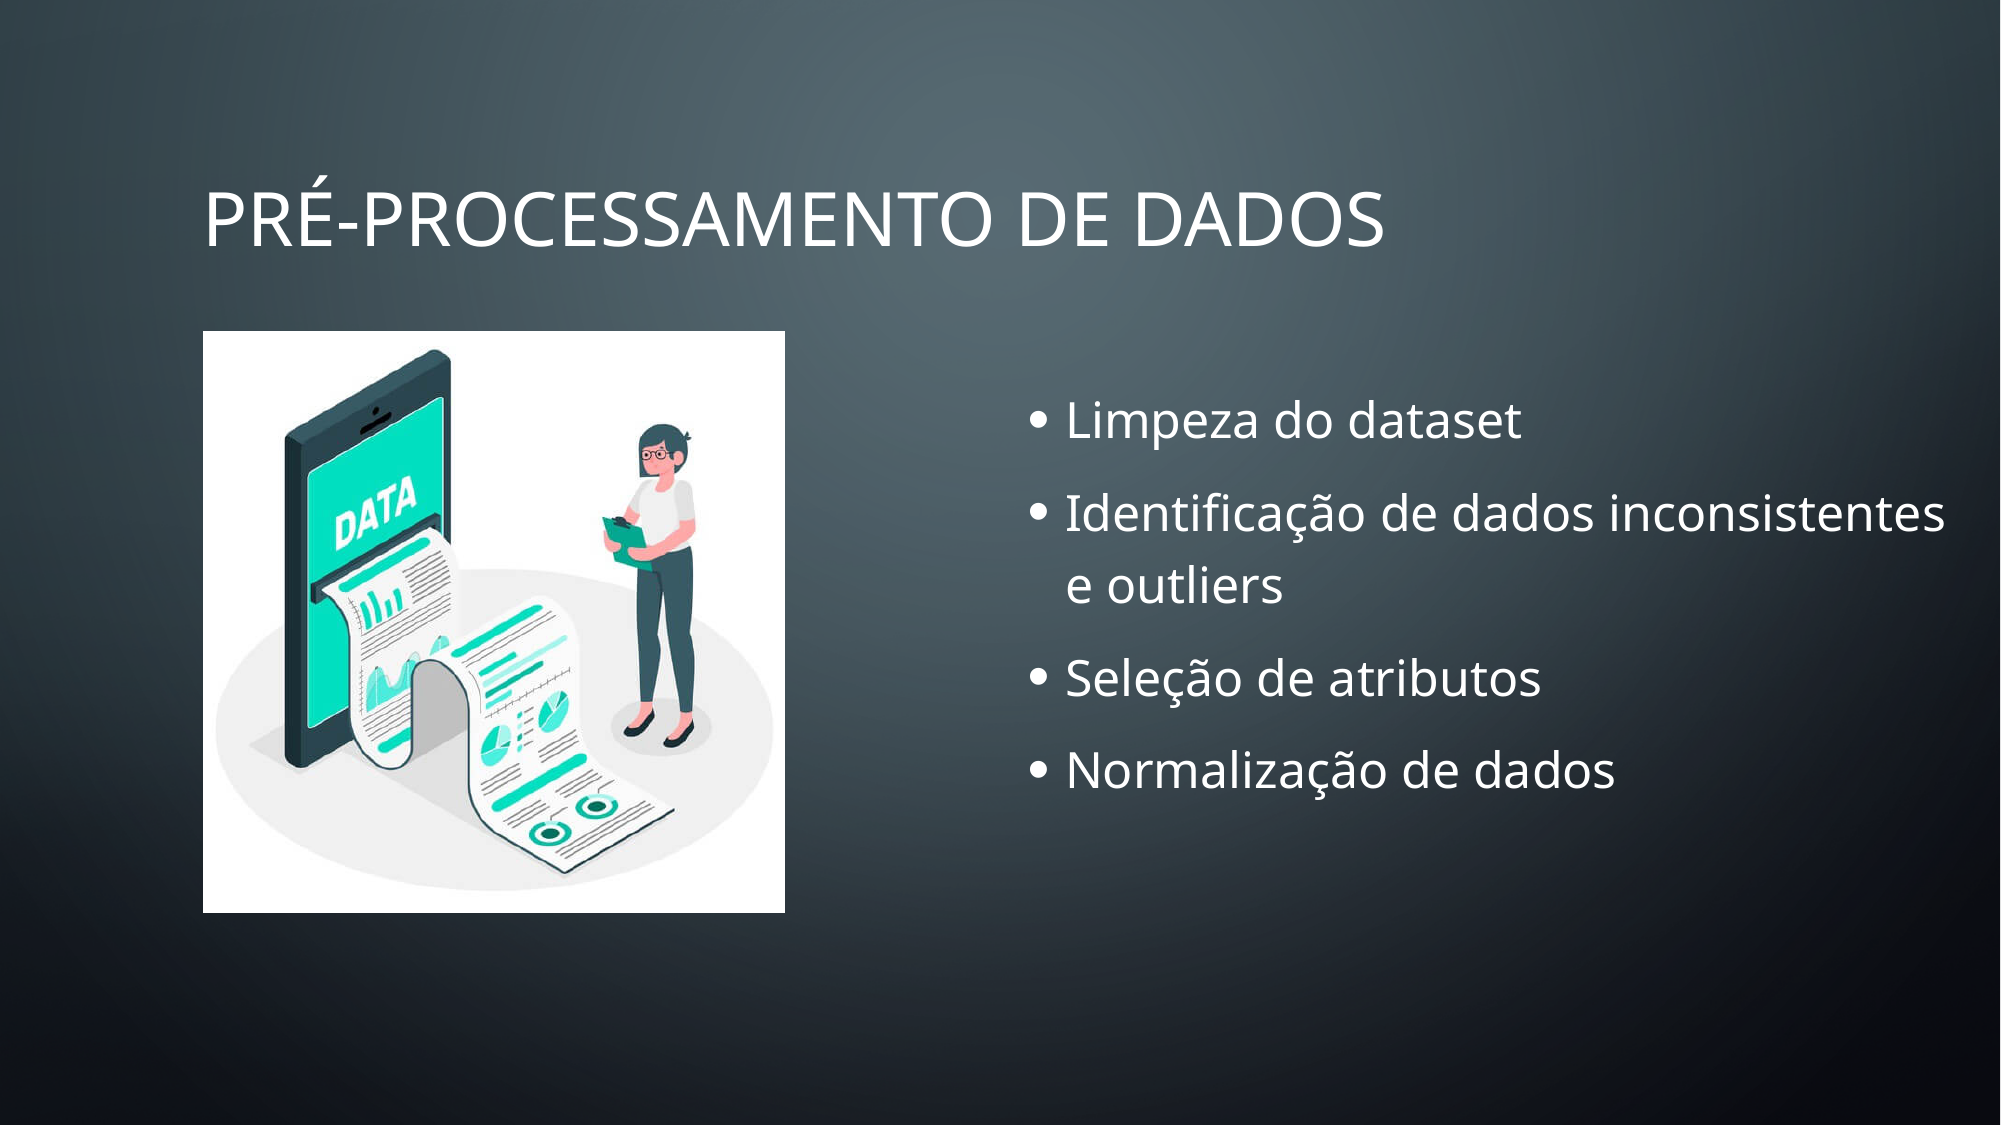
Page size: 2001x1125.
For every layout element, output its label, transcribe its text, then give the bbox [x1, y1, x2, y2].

list Limpeza do dataset Identificação de dados inconsistentes e outliers Seleção de atributos Normalização de dados [1012, 369, 1976, 875]
title Pré-processamento de dados [187, 101, 1813, 344]
picture [203, 330, 785, 913]
